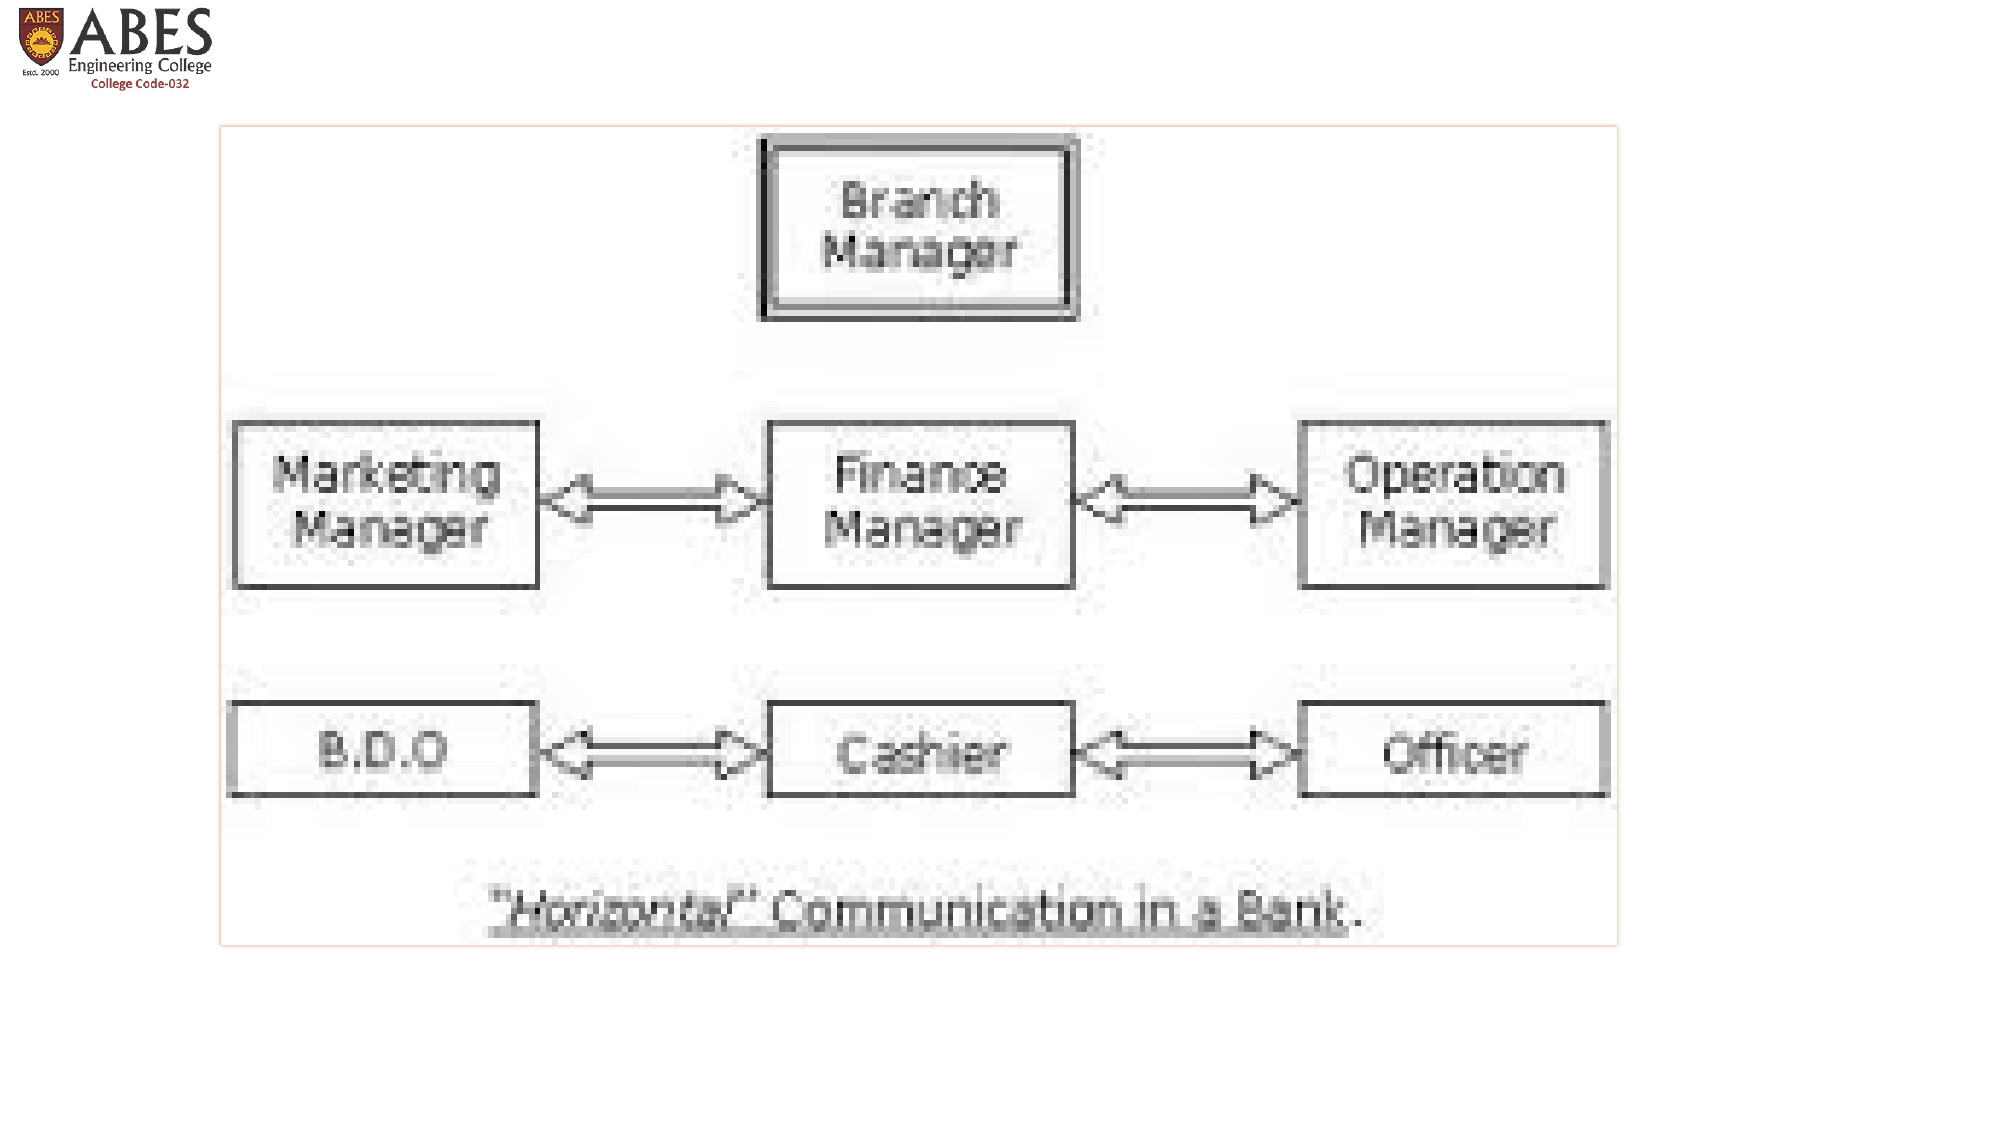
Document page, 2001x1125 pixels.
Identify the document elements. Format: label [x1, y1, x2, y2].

picture [221, 127, 1617, 945]
picture [0, 0, 230, 101]
